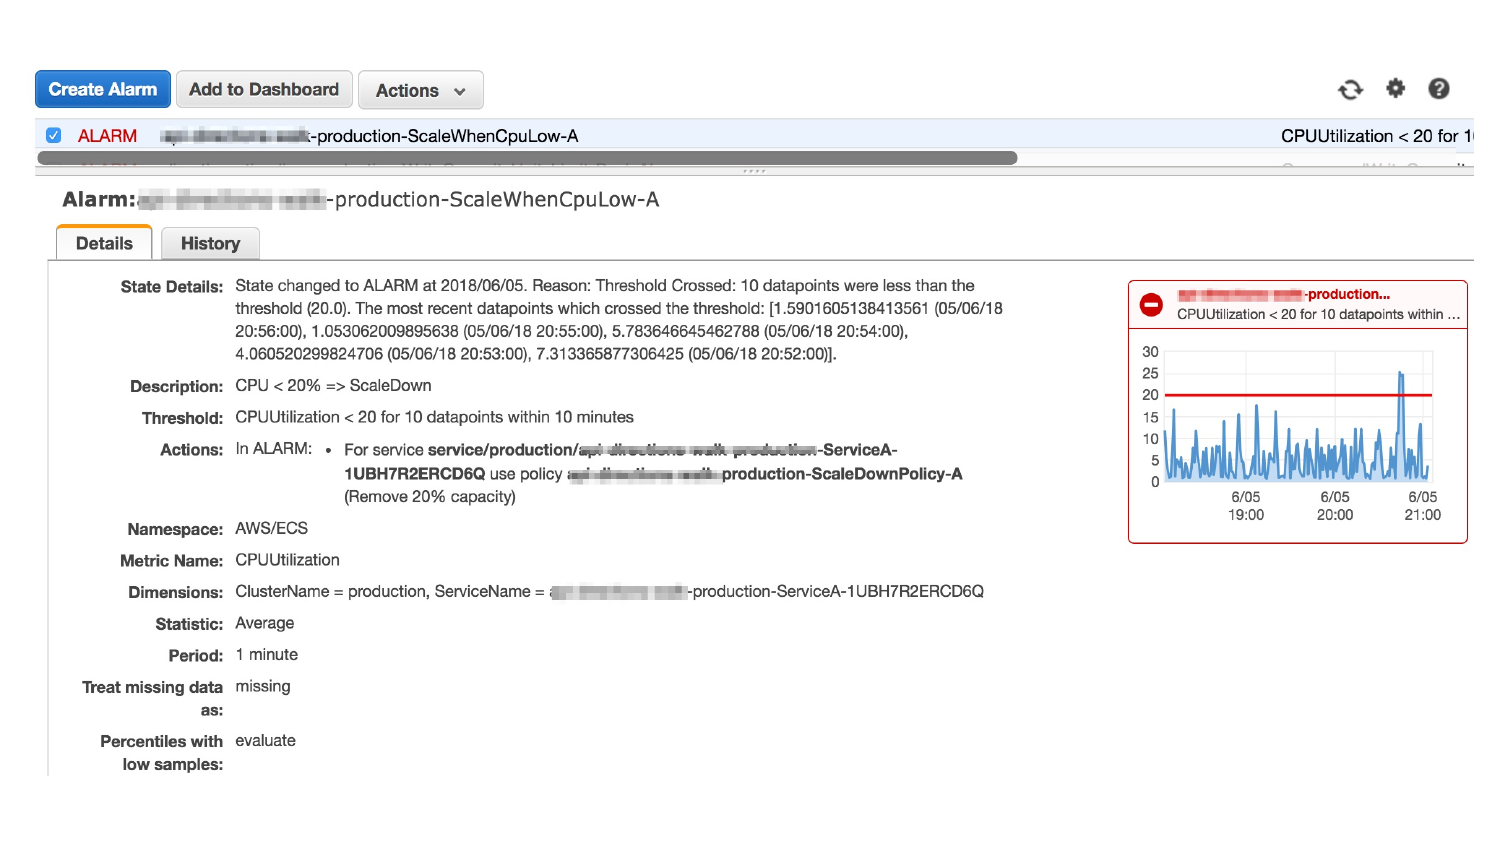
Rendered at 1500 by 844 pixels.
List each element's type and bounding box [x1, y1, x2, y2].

picture [25, 56, 1474, 781]
